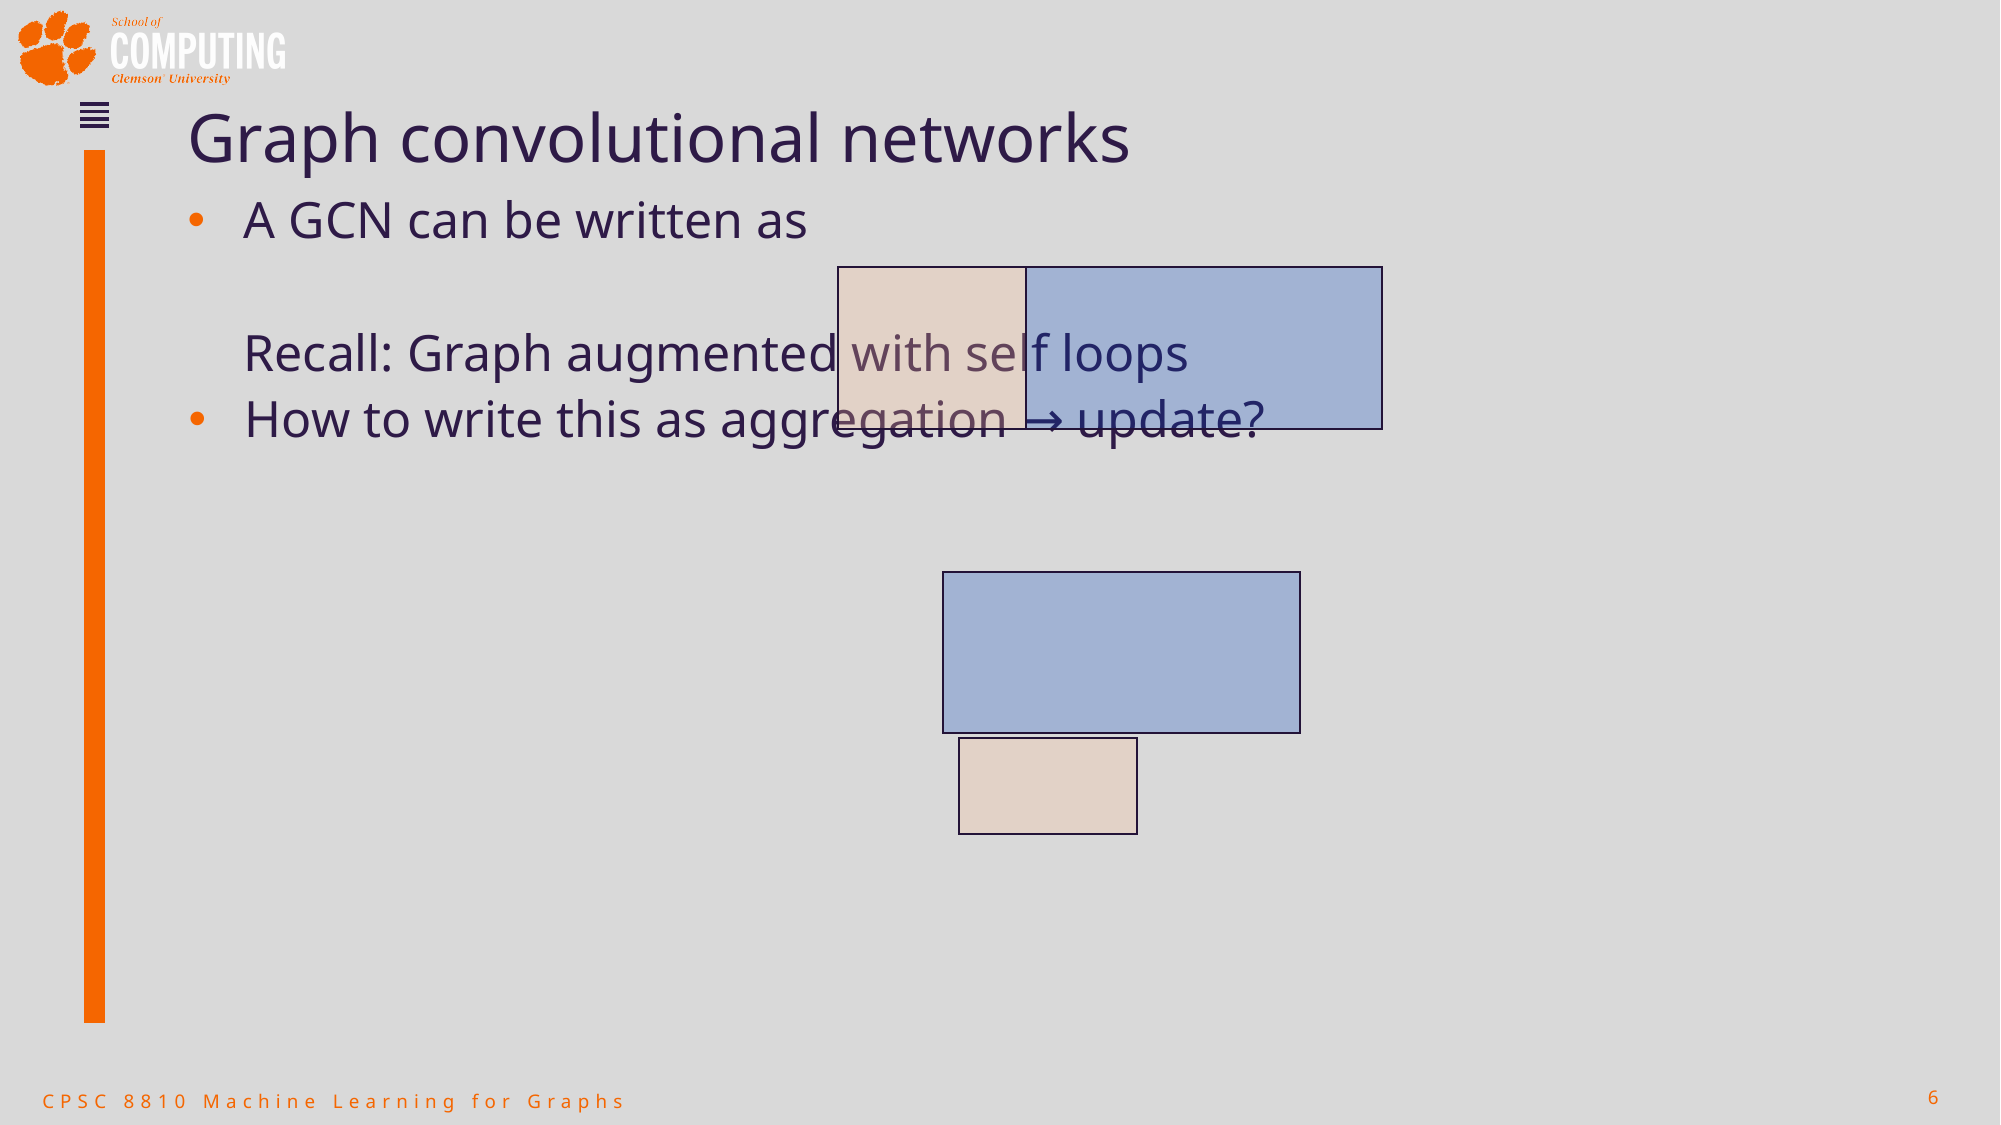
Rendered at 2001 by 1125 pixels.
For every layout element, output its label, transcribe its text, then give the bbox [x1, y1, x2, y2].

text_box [837, 267, 1137, 834]
title Graph convolutional networks [187, 104, 1913, 178]
picture [18, 10, 285, 86]
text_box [1137, 267, 1383, 734]
